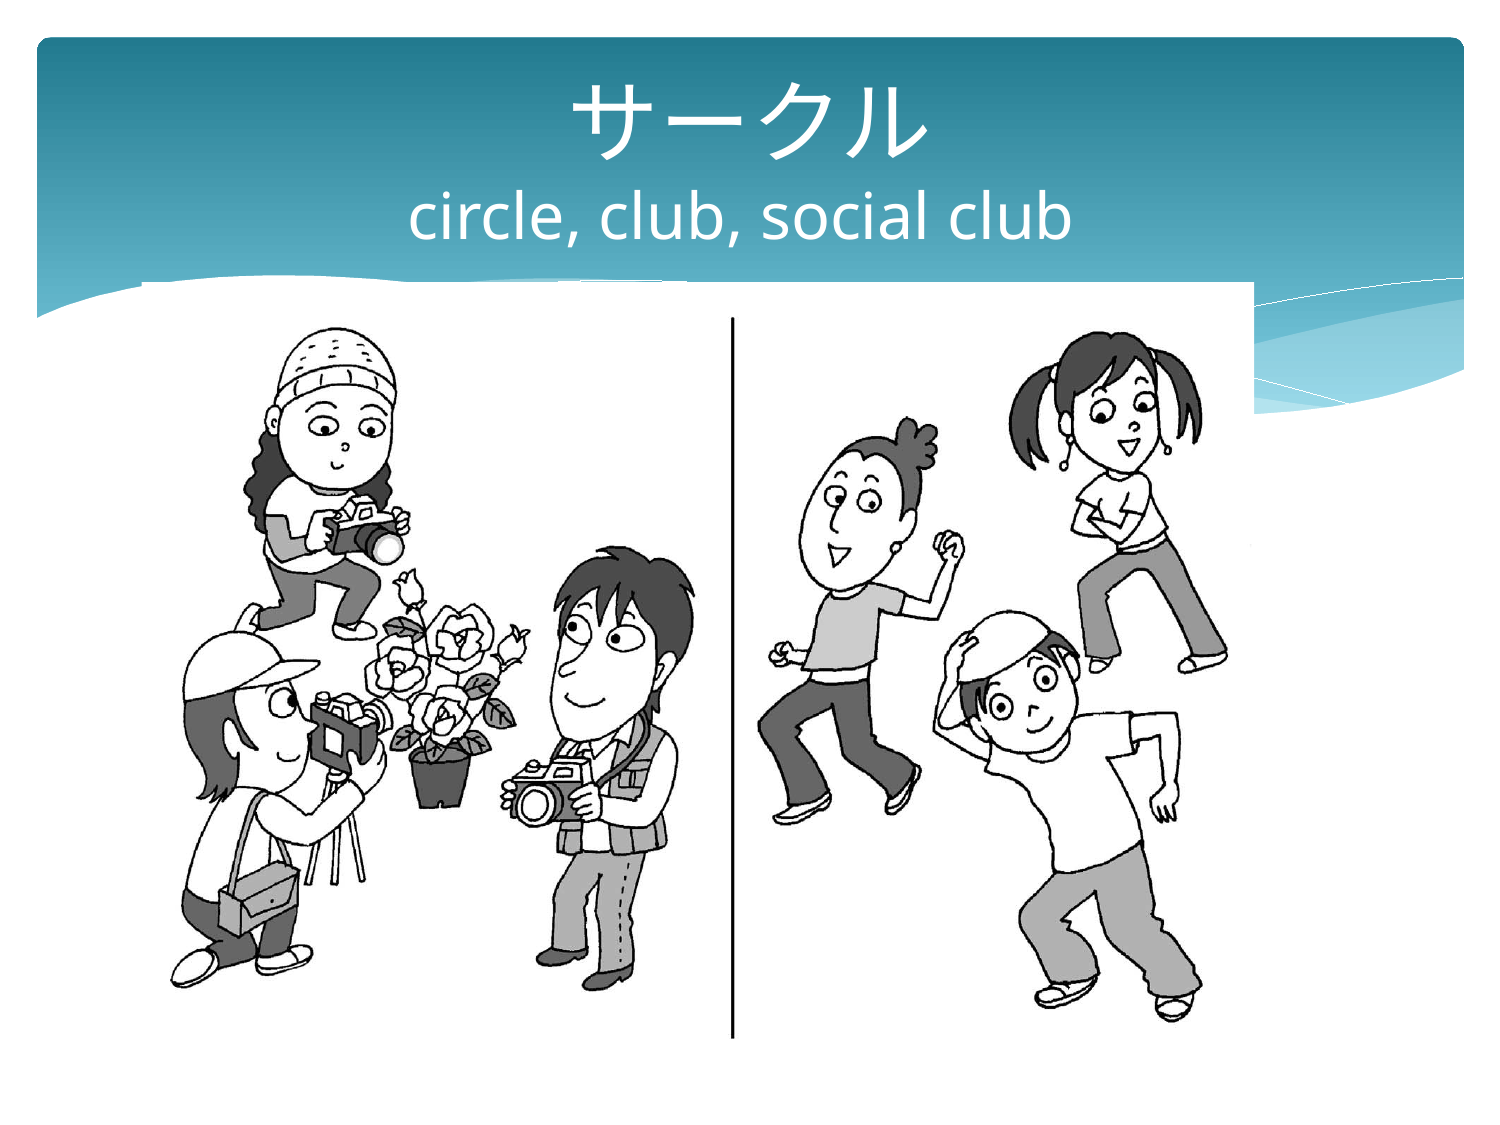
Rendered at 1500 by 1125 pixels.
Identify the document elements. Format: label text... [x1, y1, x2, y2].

title サークル circle, club, social club [75, 55, 1425, 261]
picture [141, 281, 1255, 1070]
